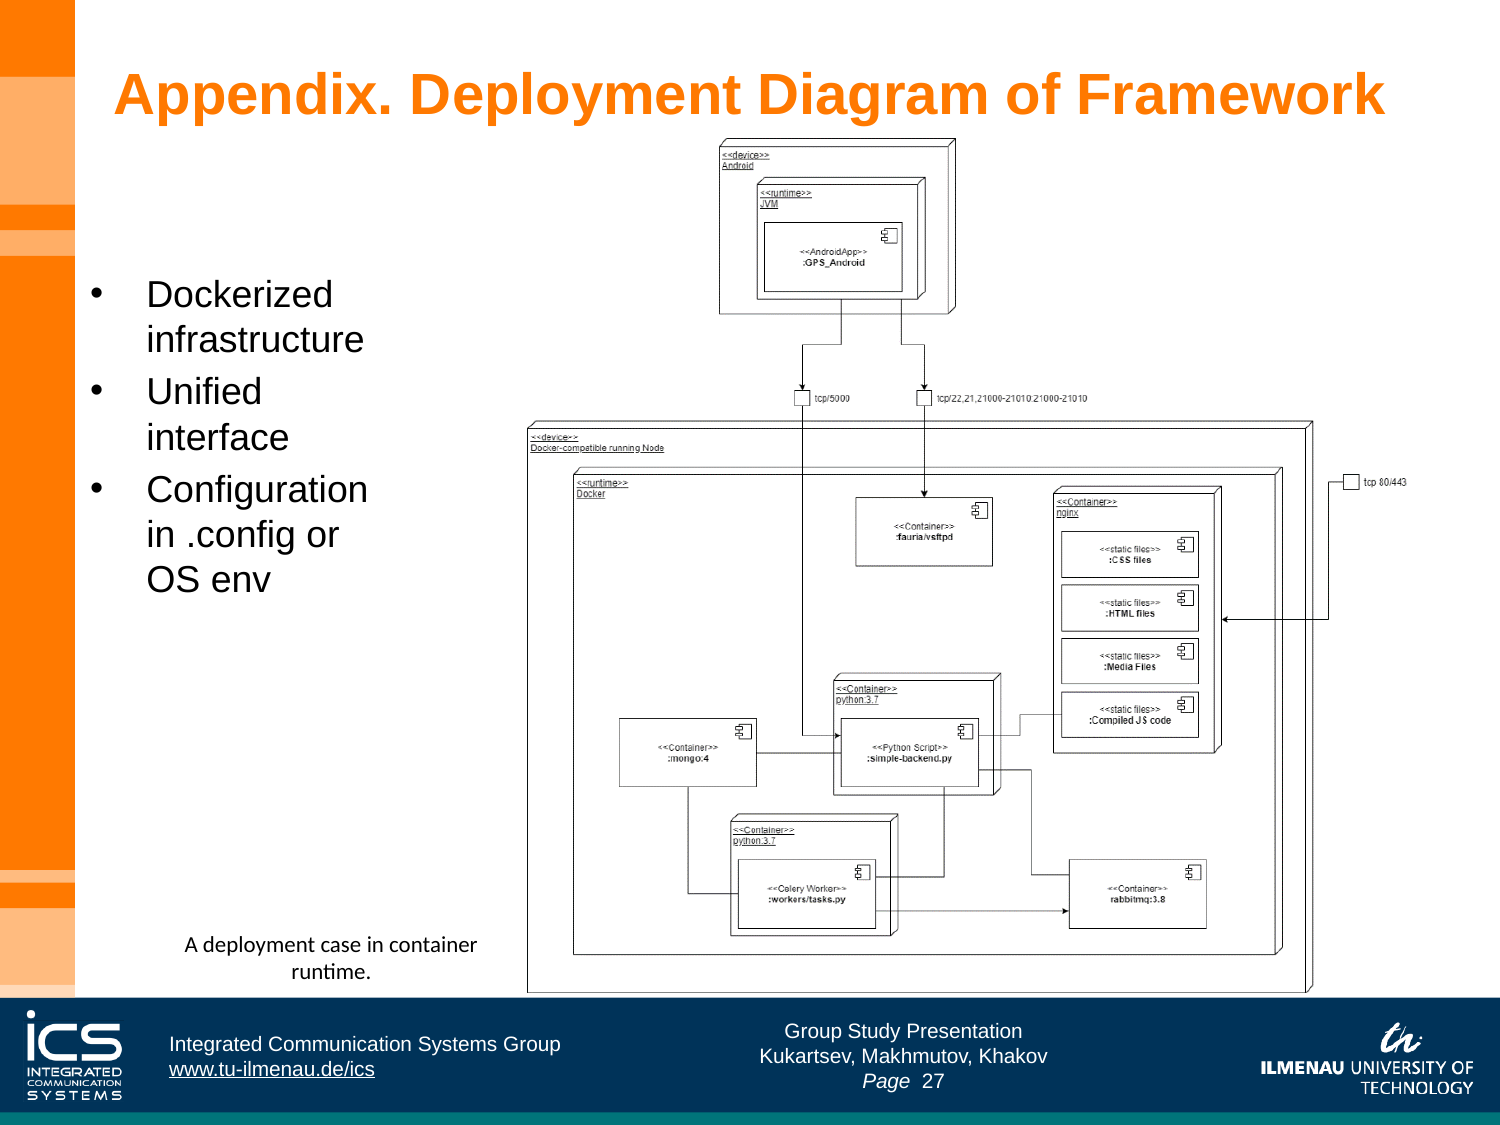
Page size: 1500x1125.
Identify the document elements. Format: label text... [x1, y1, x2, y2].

picture [1261, 1022, 1474, 1094]
title Appendix. Deployment Diagram of Framework [75, 45, 1425, 138]
list Dockerized infrastructure Unified interface Configuration in .config or OS env [75, 262, 420, 1005]
picture [23, 1009, 124, 1102]
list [526, 138, 1412, 993]
text_box A deployment case in container runtime. [135, 921, 521, 992]
